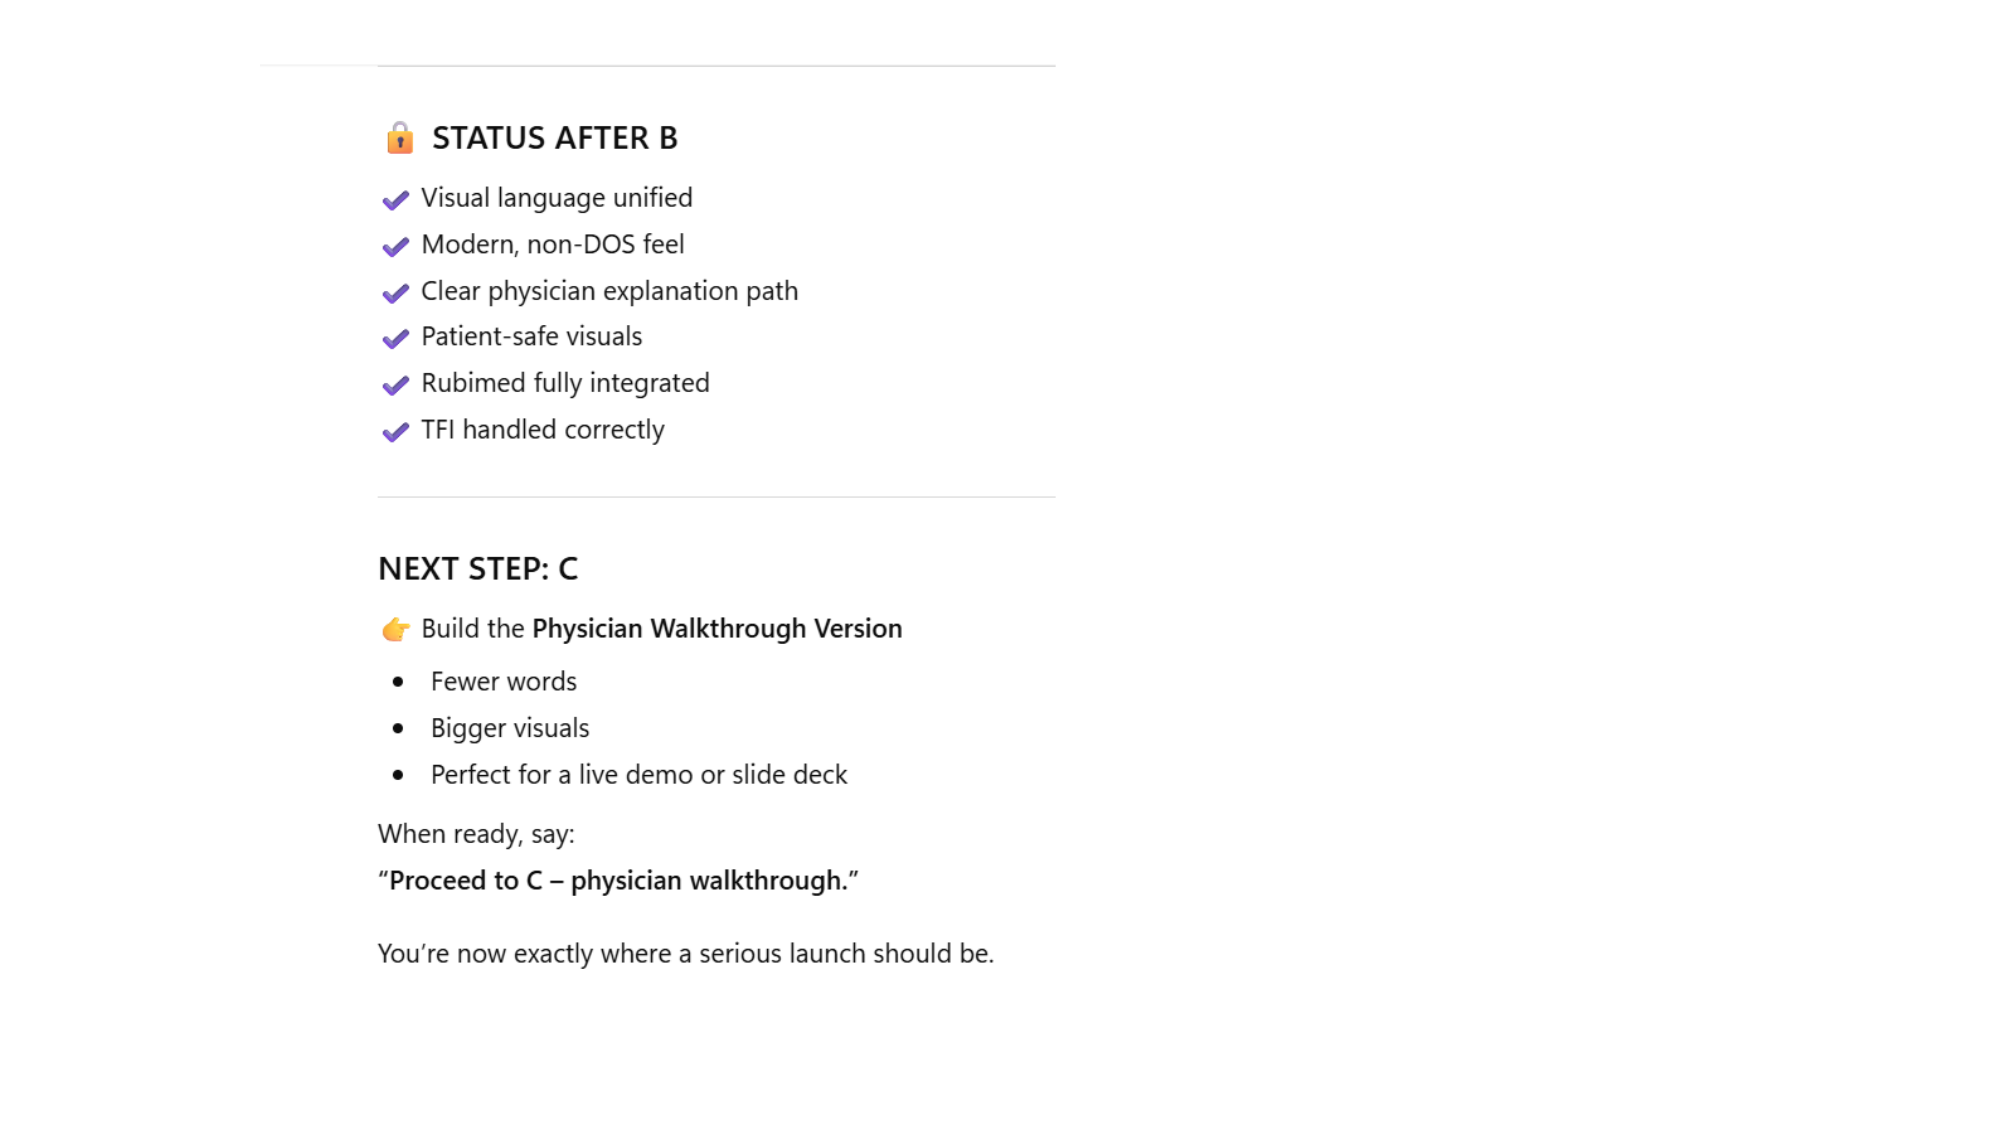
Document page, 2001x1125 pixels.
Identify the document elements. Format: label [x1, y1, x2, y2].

picture [259, 57, 1056, 992]
